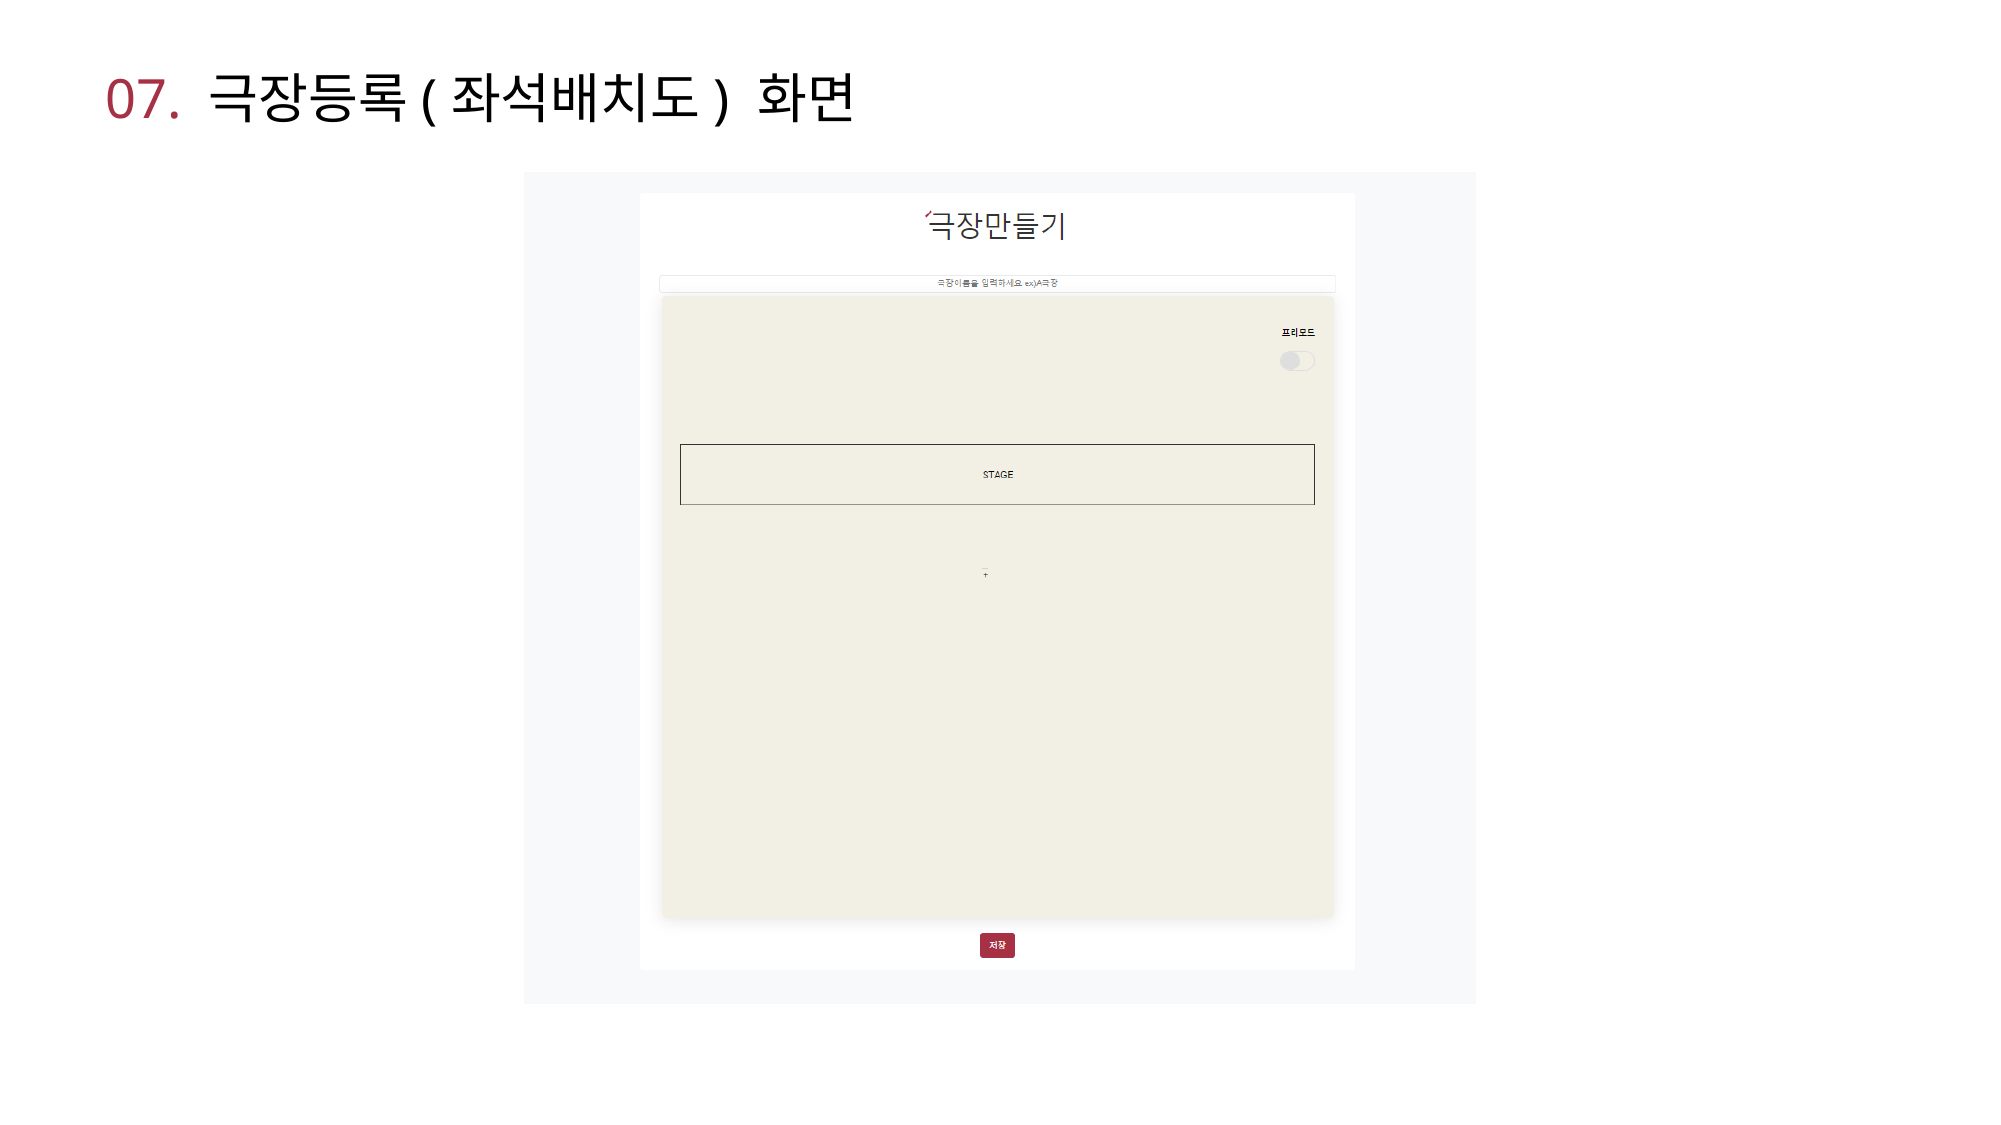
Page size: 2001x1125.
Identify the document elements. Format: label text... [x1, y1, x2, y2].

text_box 07. 극장등록(좌석배치도) 화면 [90, 56, 1130, 137]
picture [524, 172, 1476, 1005]
